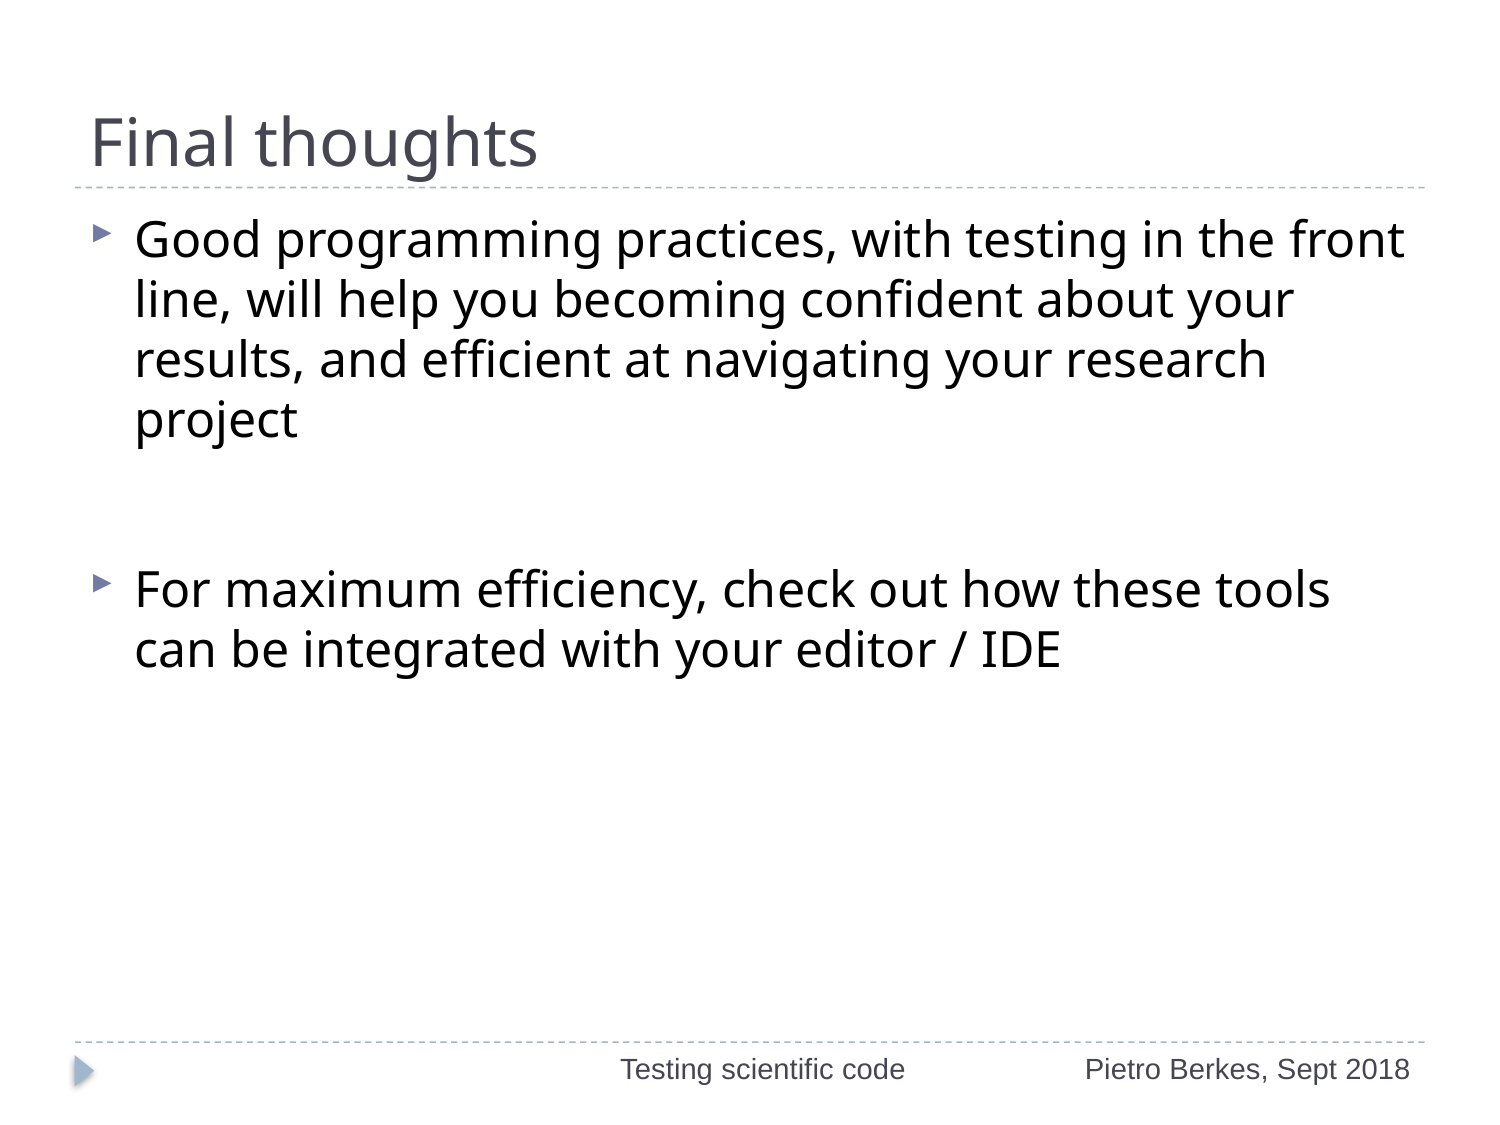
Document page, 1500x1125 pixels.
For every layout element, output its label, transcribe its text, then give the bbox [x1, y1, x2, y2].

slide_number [1051, 1042, 1426, 1103]
title Final thoughts [75, 24, 1425, 188]
footer Testing scientific code [475, 1042, 1051, 1103]
list Good programming practices, with testing in the front line, will help you becoming confident about your results, and efficient at navigating your research project For maximum efficiency, check out how these tools can be integrated with your editor / IDE [75, 200, 1425, 1010]
